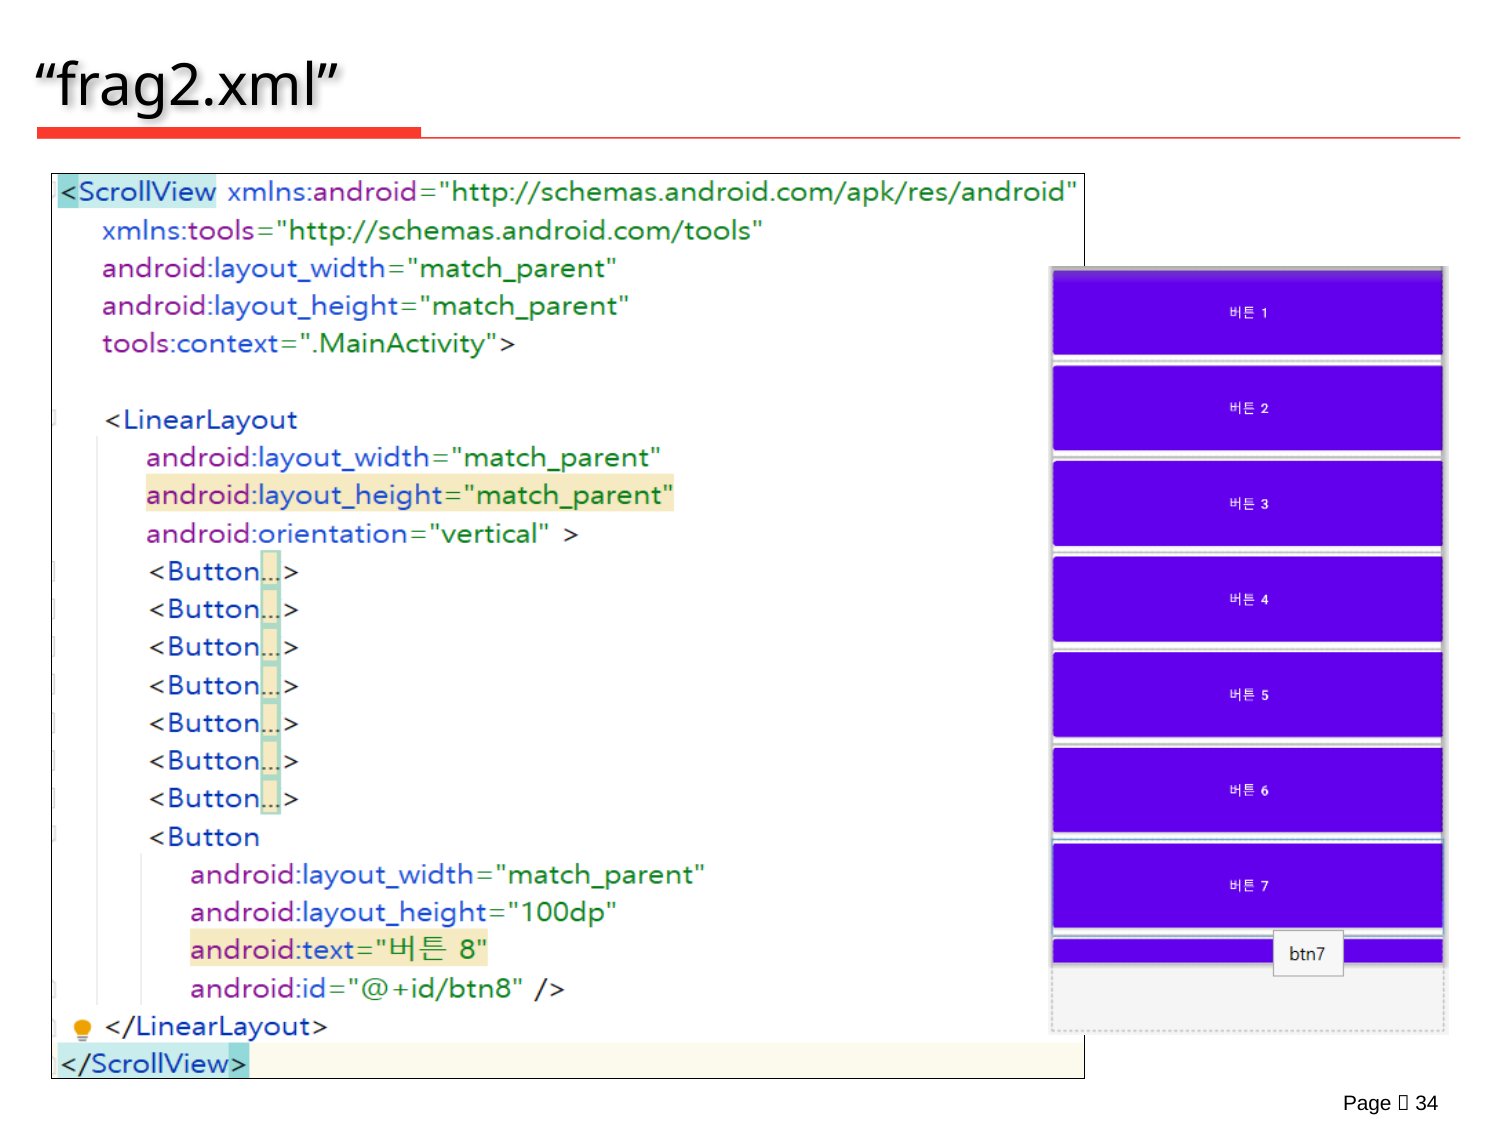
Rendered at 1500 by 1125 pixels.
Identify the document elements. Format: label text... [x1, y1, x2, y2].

title “frag2.xml” [35, 47, 1434, 142]
picture [50, 173, 1450, 1080]
